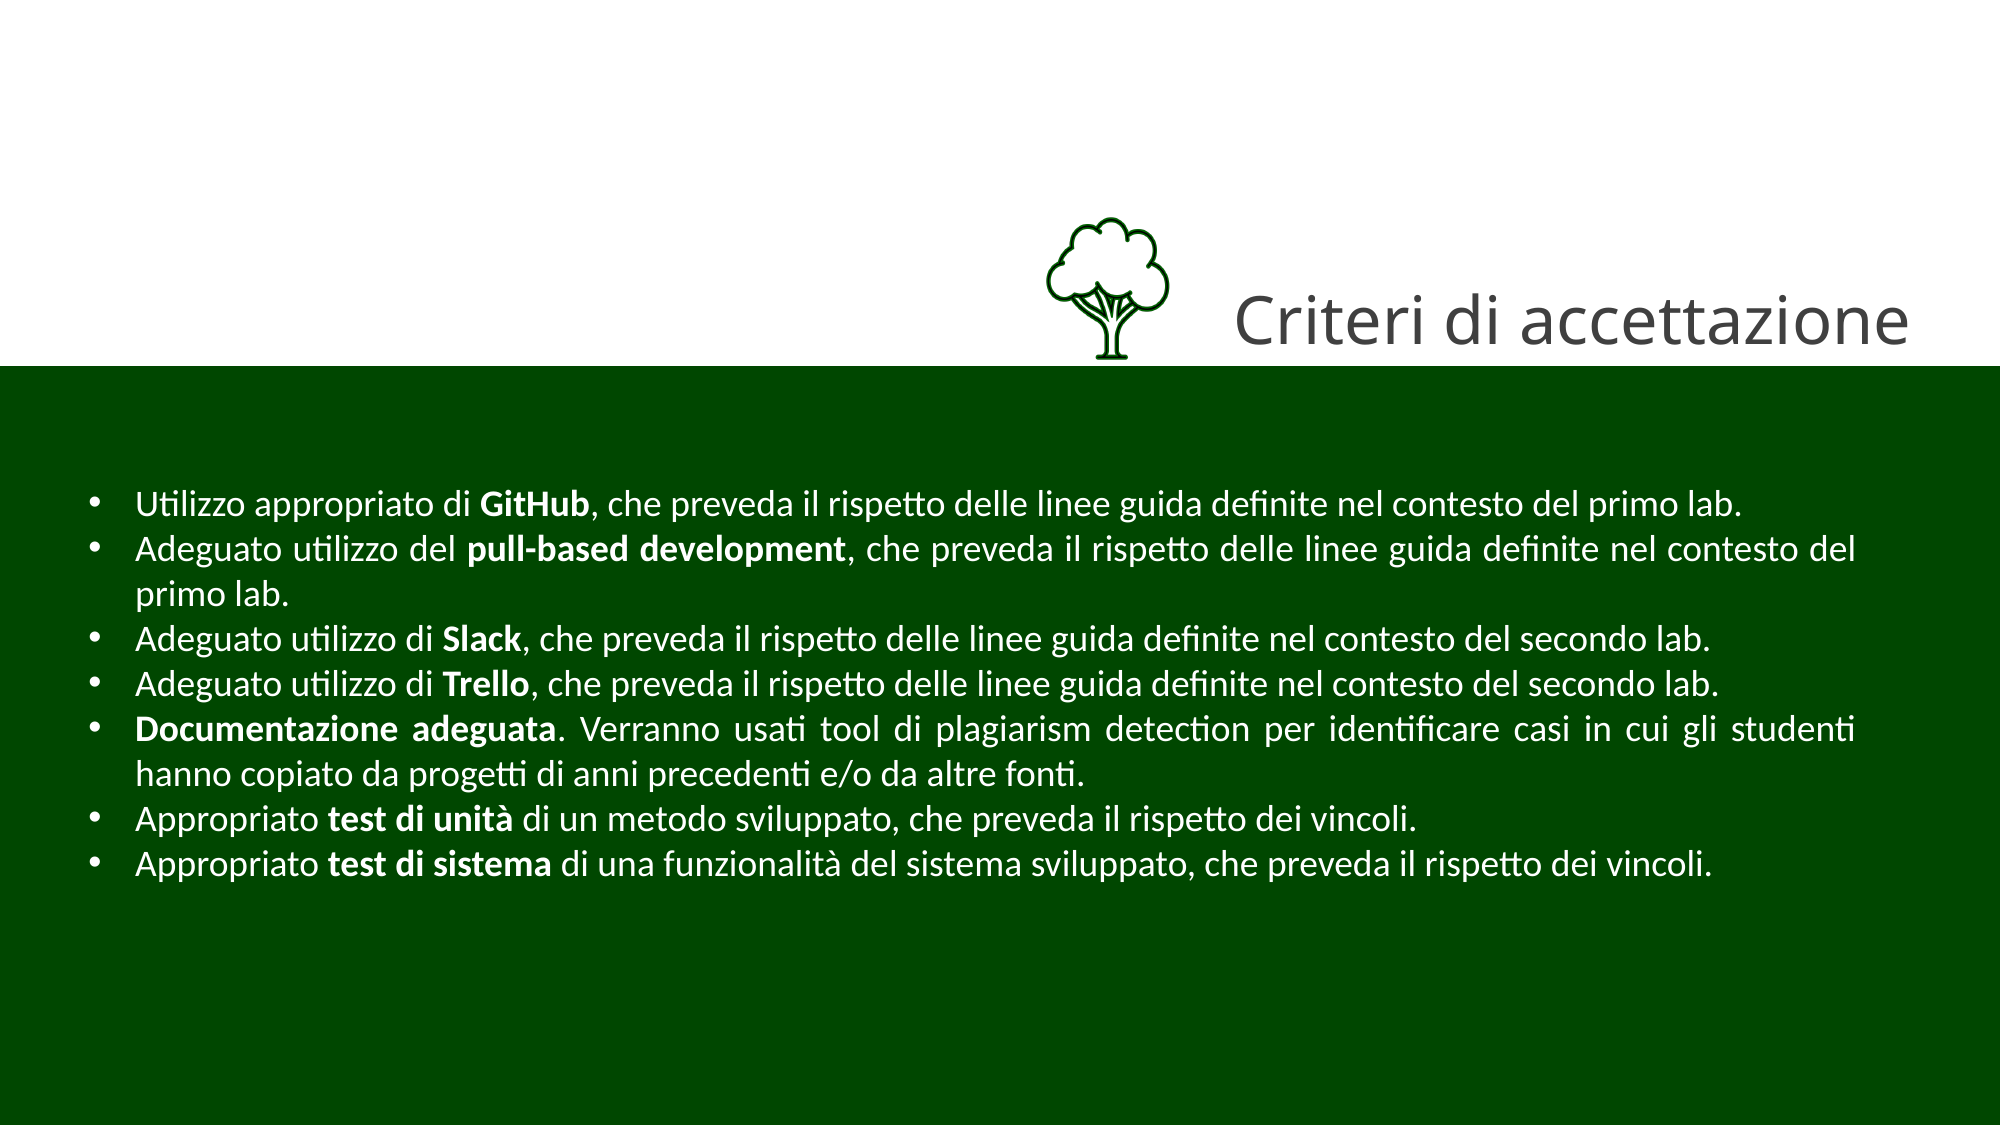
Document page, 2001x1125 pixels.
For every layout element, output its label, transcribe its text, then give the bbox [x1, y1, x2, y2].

text_box Utilizzo appropriato di GitHub, che preveda il rispetto delle linee guida definite nel contesto del primo lab. Adeguato utilizzo del pull-based development, che preveda il rispetto delle linee guida definite nel contesto del primo lab. Adeguato utilizzo di Slack, che preveda il rispetto delle linee guida definite nel contesto del secondo lab. Adeguato utilizzo di Trello, che preveda il rispetto delle linee guida definite nel contesto del secondo lab. Documentazione adeguata. Verranno usati tool di plagiarism detection per identificare casi in cui gli studenti hanno copiato da progetti di anni precedenti e/o da altre fonti. Appropriato test di unità di un metodo sviluppato, che preveda il rispetto dei vincoli. Appropriato test di sistema di una funzionalità del sistema sviluppato, che preveda il rispetto dei vincoli. [73, 471, 1872, 937]
text_box [0, 366, 2000, 1125]
picture [1038, 208, 1178, 367]
text_box Criteri di accettazione [1178, 270, 2000, 366]
